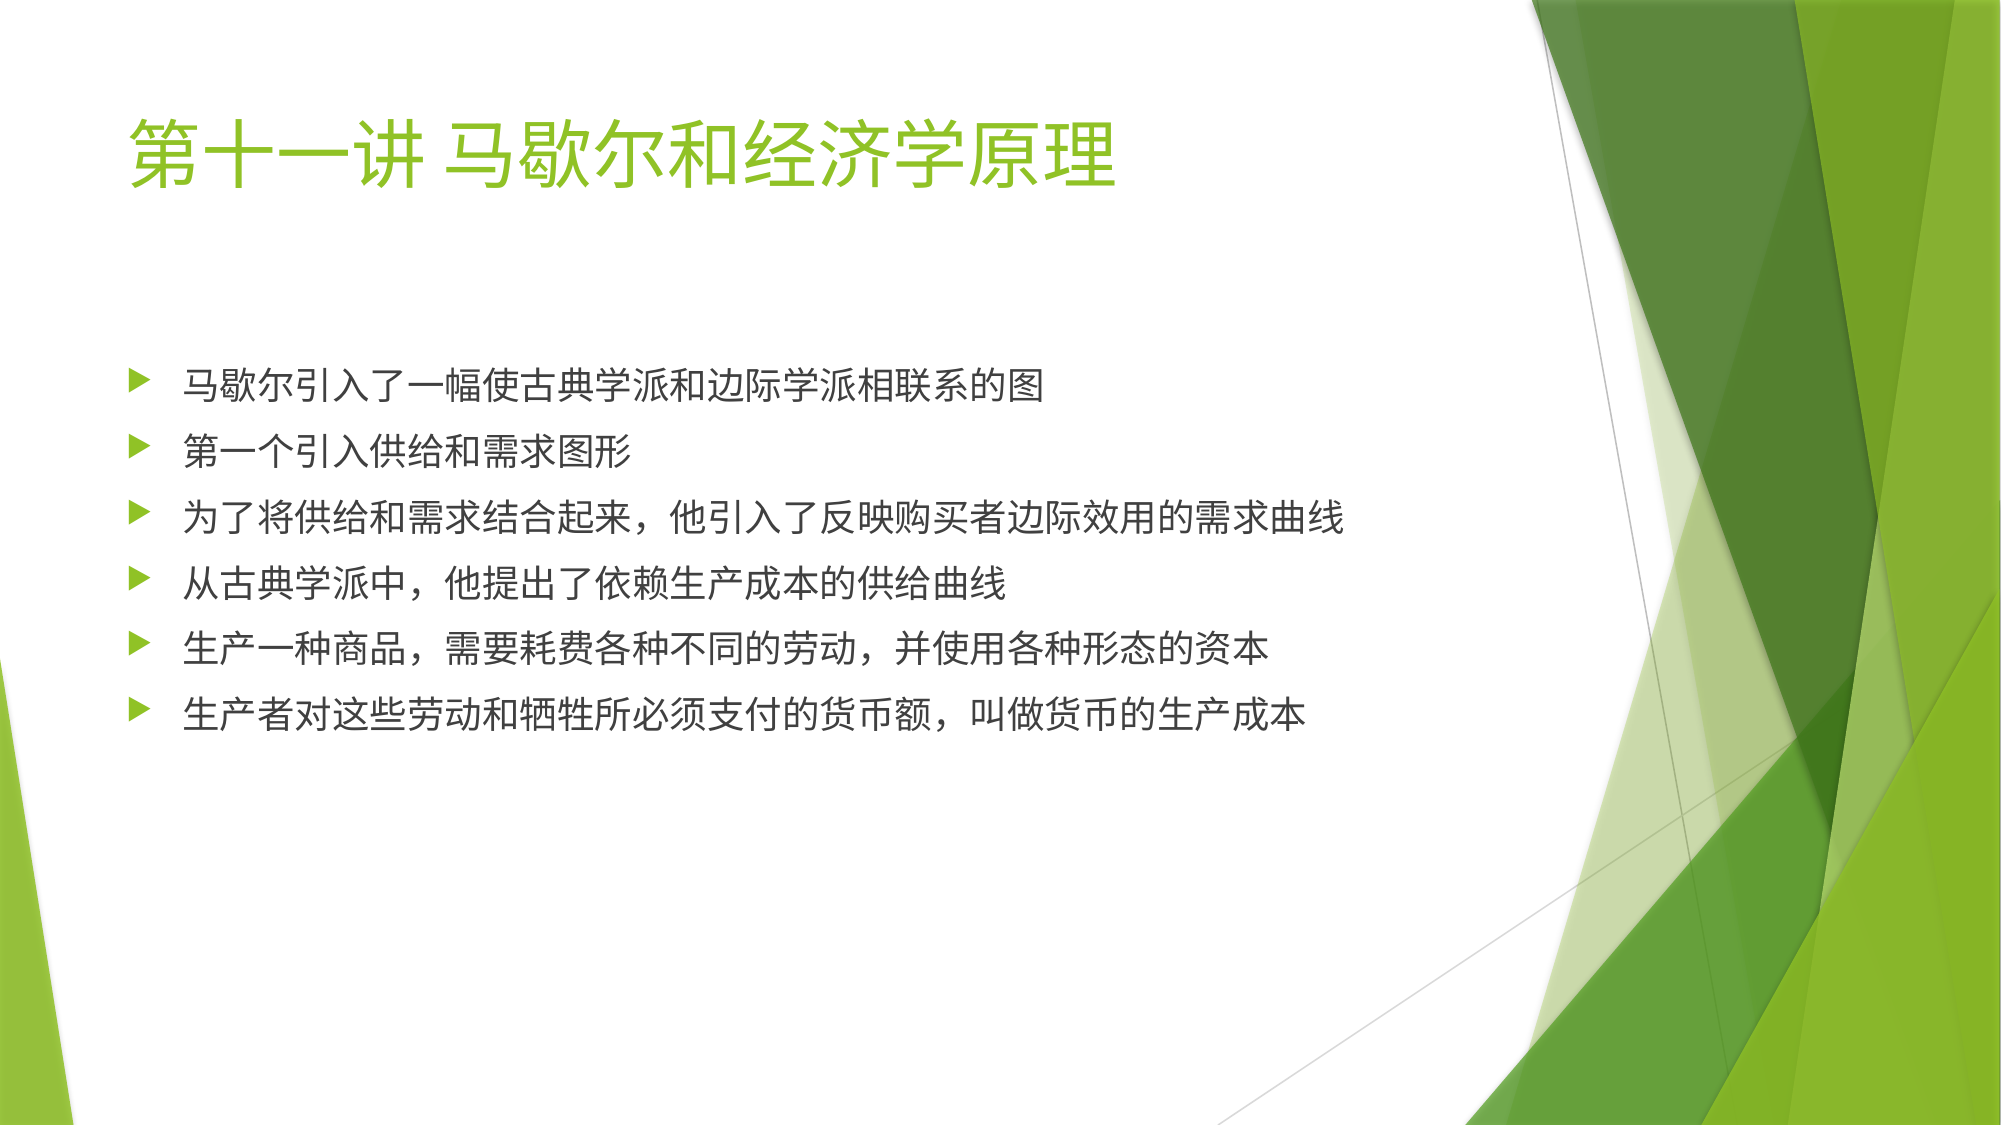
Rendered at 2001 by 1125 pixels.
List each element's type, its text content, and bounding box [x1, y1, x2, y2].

title 第十一讲 马歇尔和经济学原理 [111, 99, 1522, 317]
list 马歇尔引入了一幅使古典学派和边际学派相联系的图 第一个引入供给和需求图形 为了将供给和需求结合起来，他引入了反映购买者边际效用的需求曲线 从古典学派中，他提出了依赖生产成本的供给曲线 生产一种商品，需要耗费各种不同的劳动，并使用各种形态的资本 生产者对这些劳动和牺牲所必须支付的货币额，叫做货币的生产成本 [111, 354, 1522, 992]
